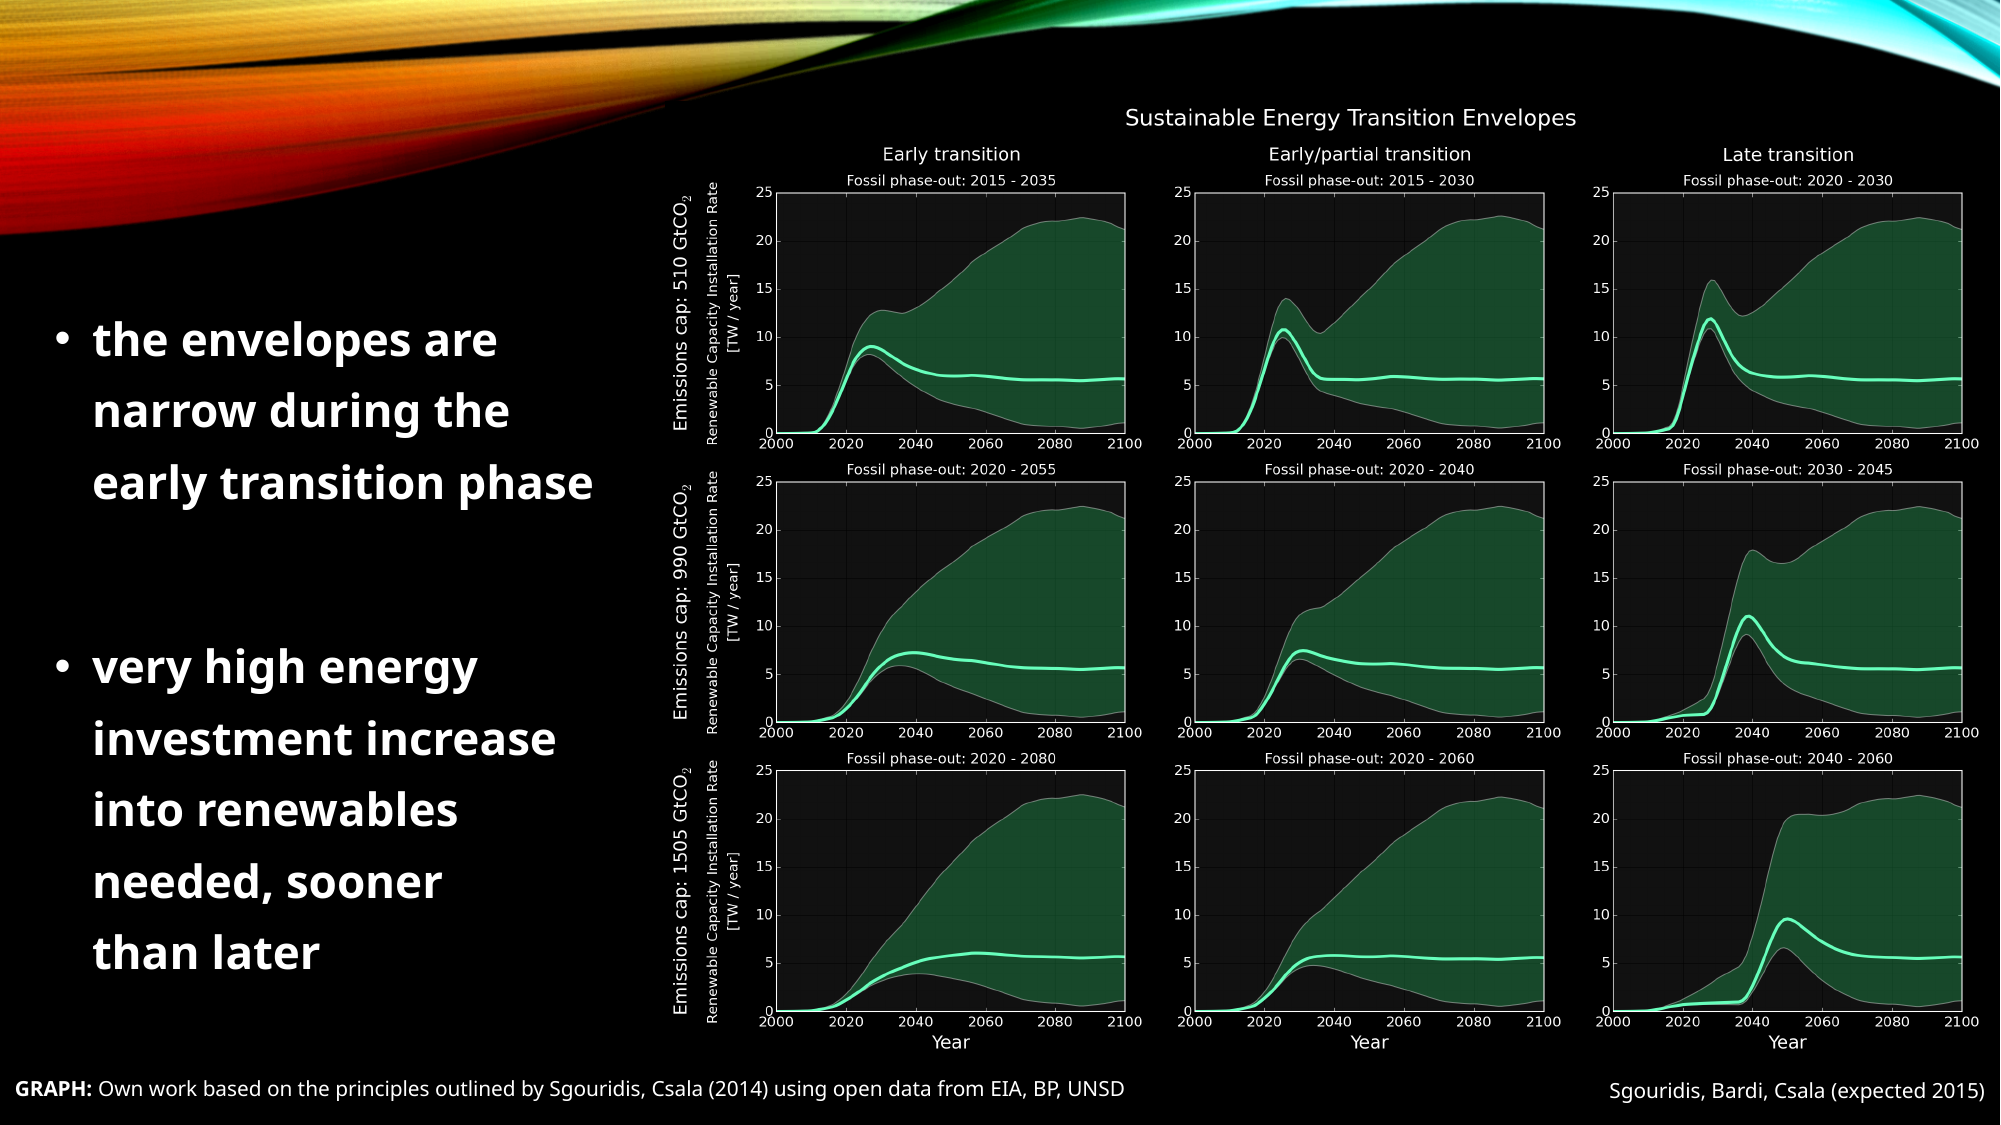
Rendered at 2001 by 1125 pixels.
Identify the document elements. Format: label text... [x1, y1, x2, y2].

text_box the envelopes are narrow during the early transition phase very high energy investment increase into renewables needed, sooner than later [39, 286, 665, 477]
text_box GRAPH: Own work based on the principles outlined by Sgouridis, Csala (2014) using open data from EIA, BP, UNSD [0, 1070, 1155, 1125]
text_box Sgouridis, Bardi, Csala (expected 2015) [1155, 1027, 2000, 1125]
picture [0, 0, 2000, 1059]
